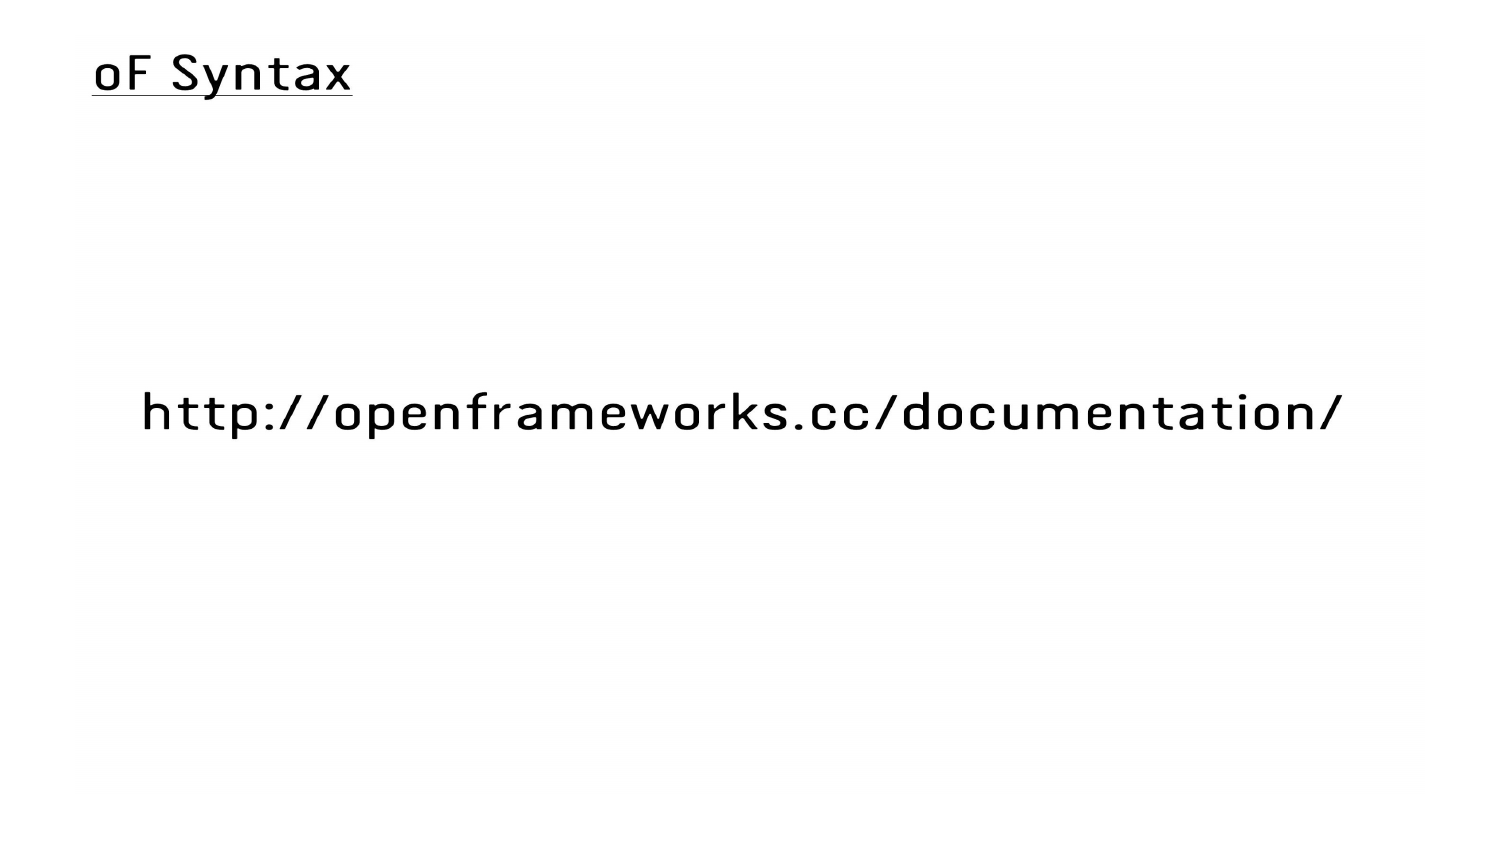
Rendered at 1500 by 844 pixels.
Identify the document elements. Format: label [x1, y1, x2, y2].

picture [74, 33, 1426, 794]
